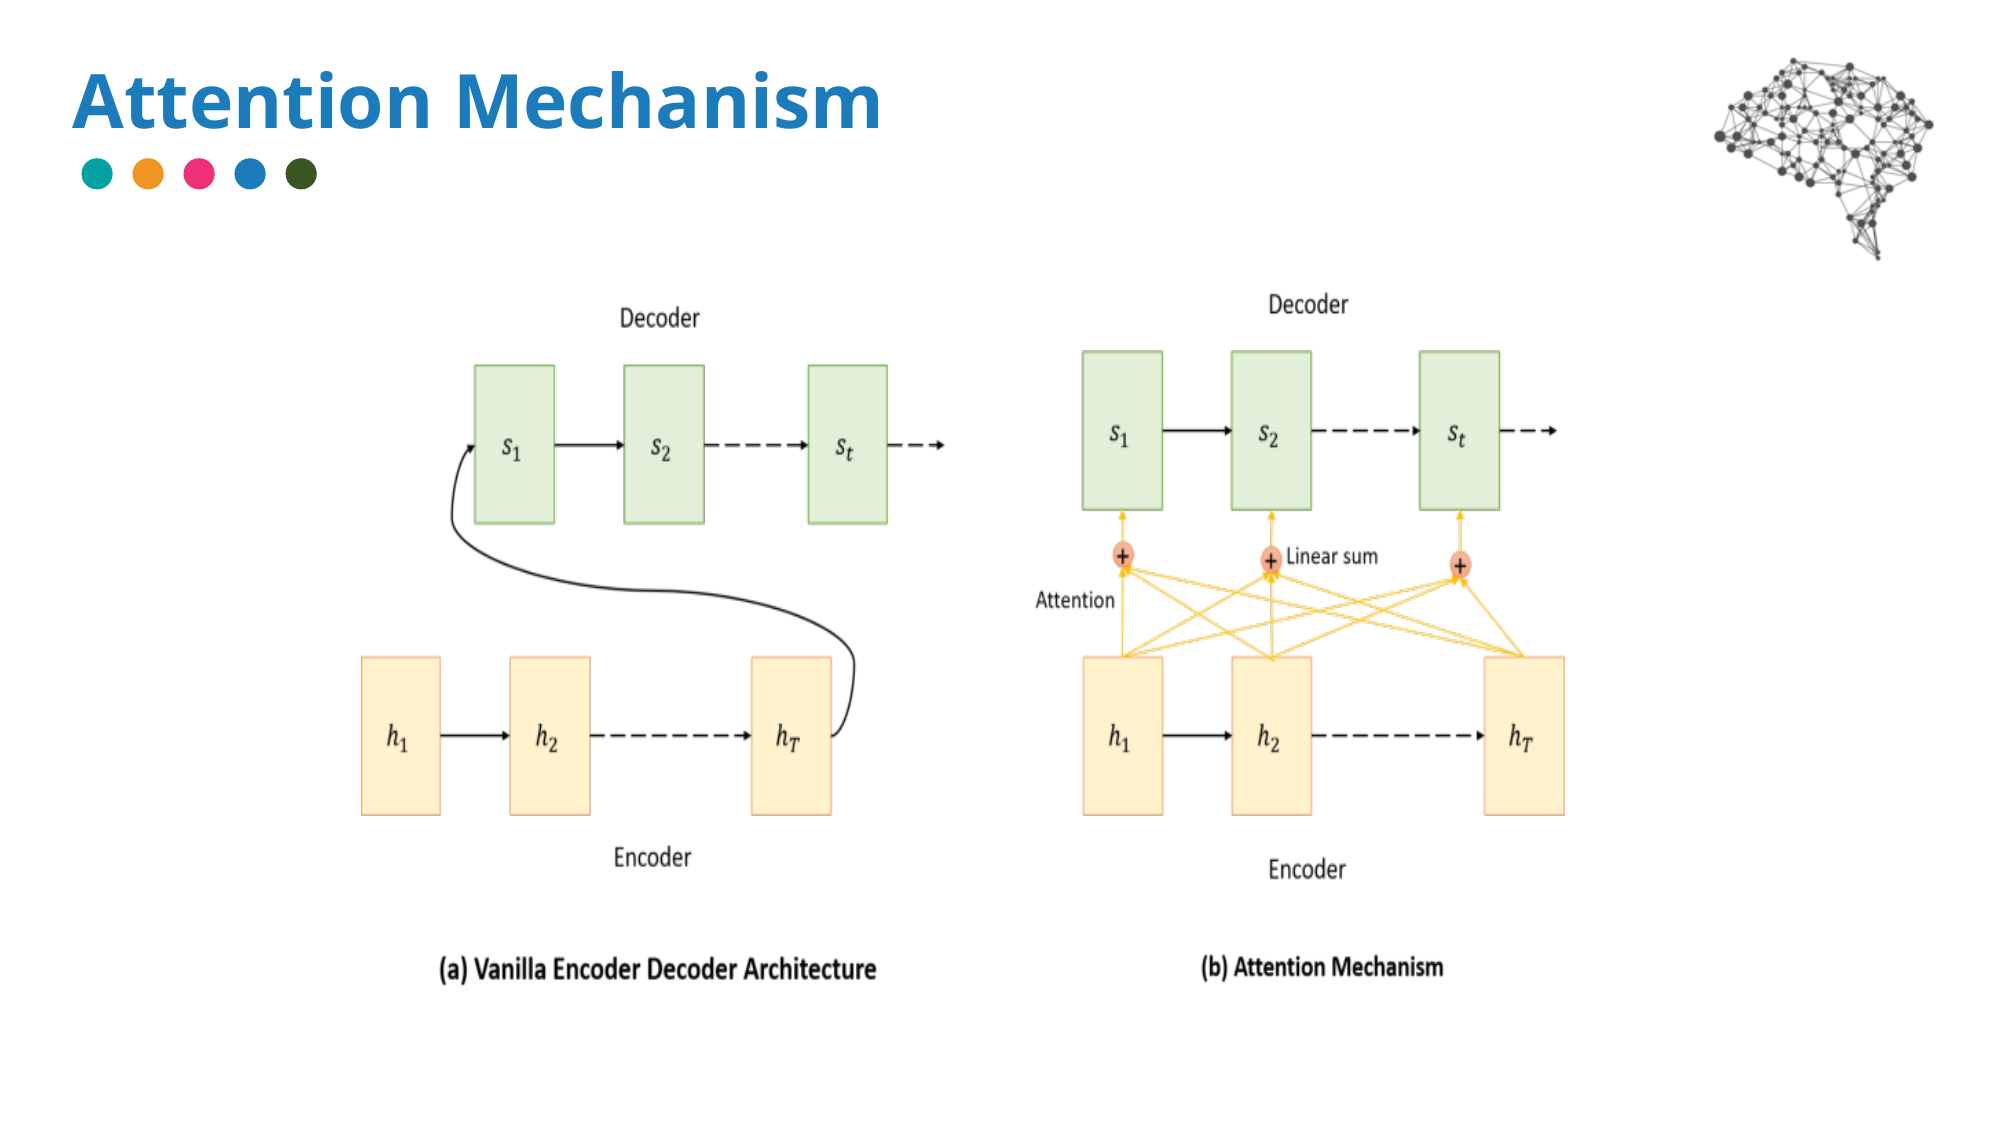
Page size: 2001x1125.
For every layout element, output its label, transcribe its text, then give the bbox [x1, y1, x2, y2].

picture [1625, 33, 1976, 283]
picture [361, 275, 1565, 1008]
text_box [93, 231, 1878, 1079]
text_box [81, 158, 317, 190]
text_box Attention Mechanism [57, 46, 1058, 151]
